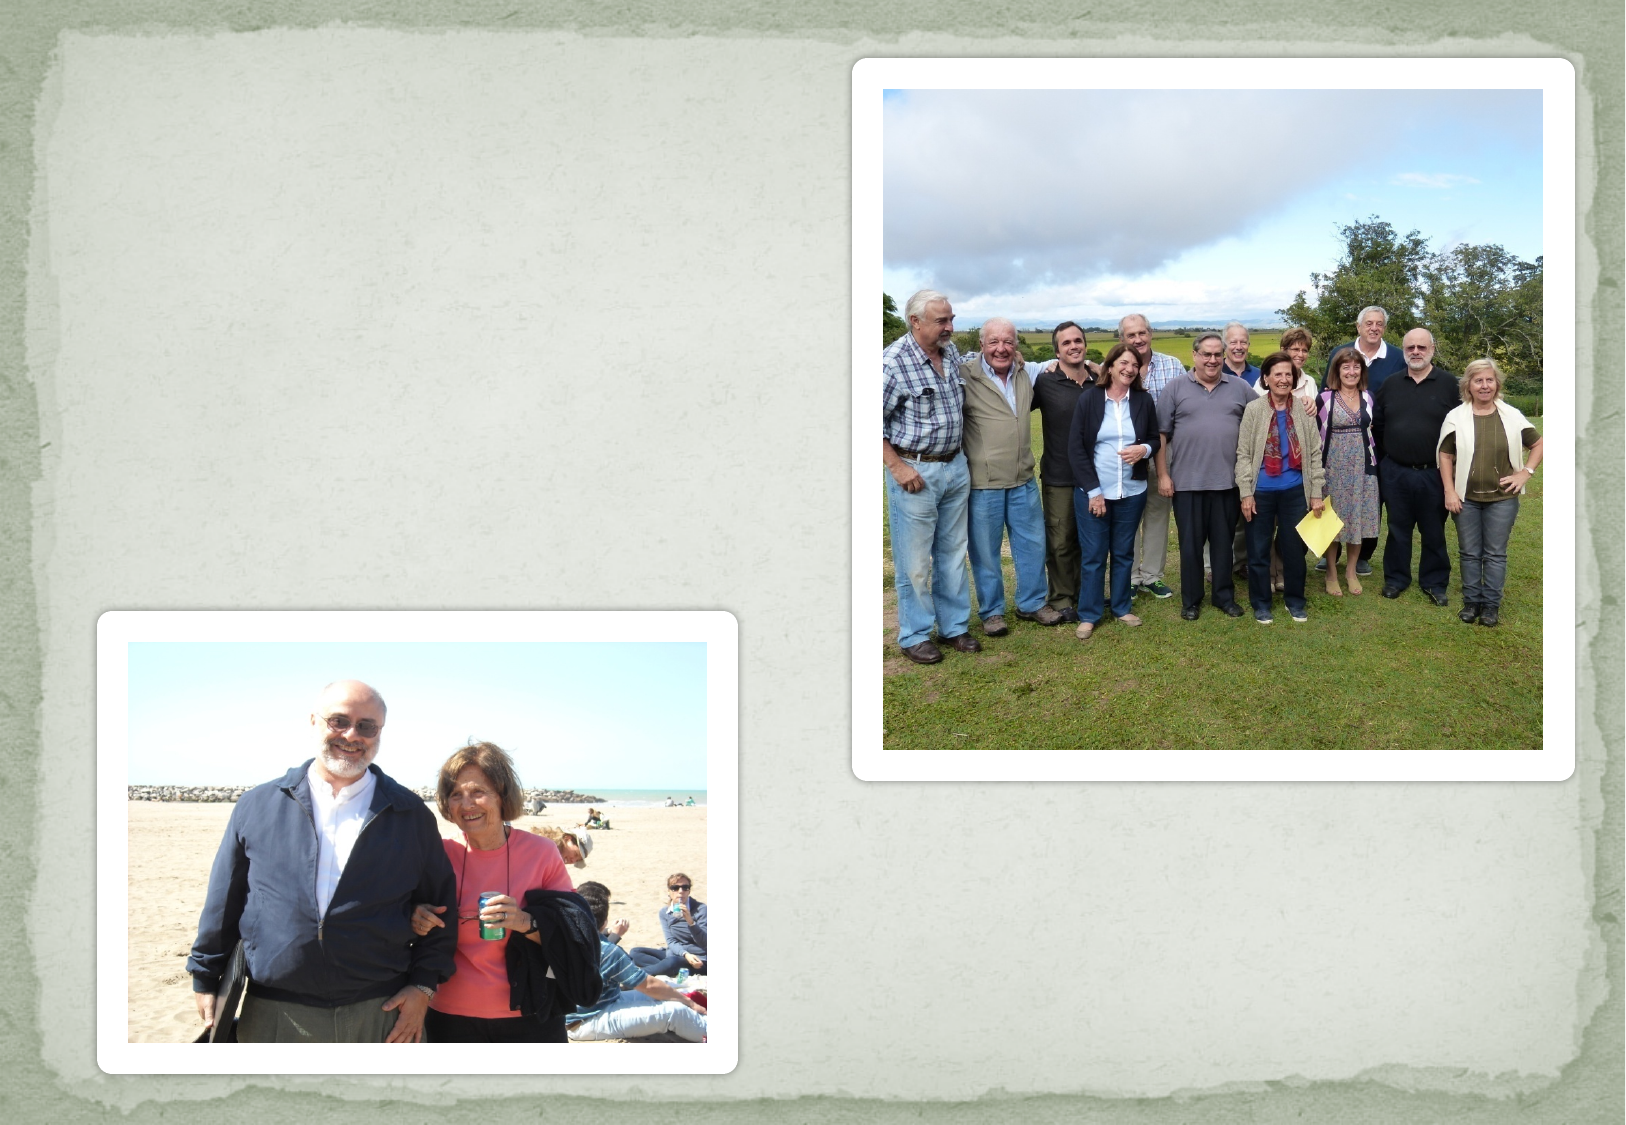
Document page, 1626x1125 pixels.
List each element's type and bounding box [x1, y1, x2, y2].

picture [128, 642, 707, 1043]
picture [883, 89, 1543, 750]
